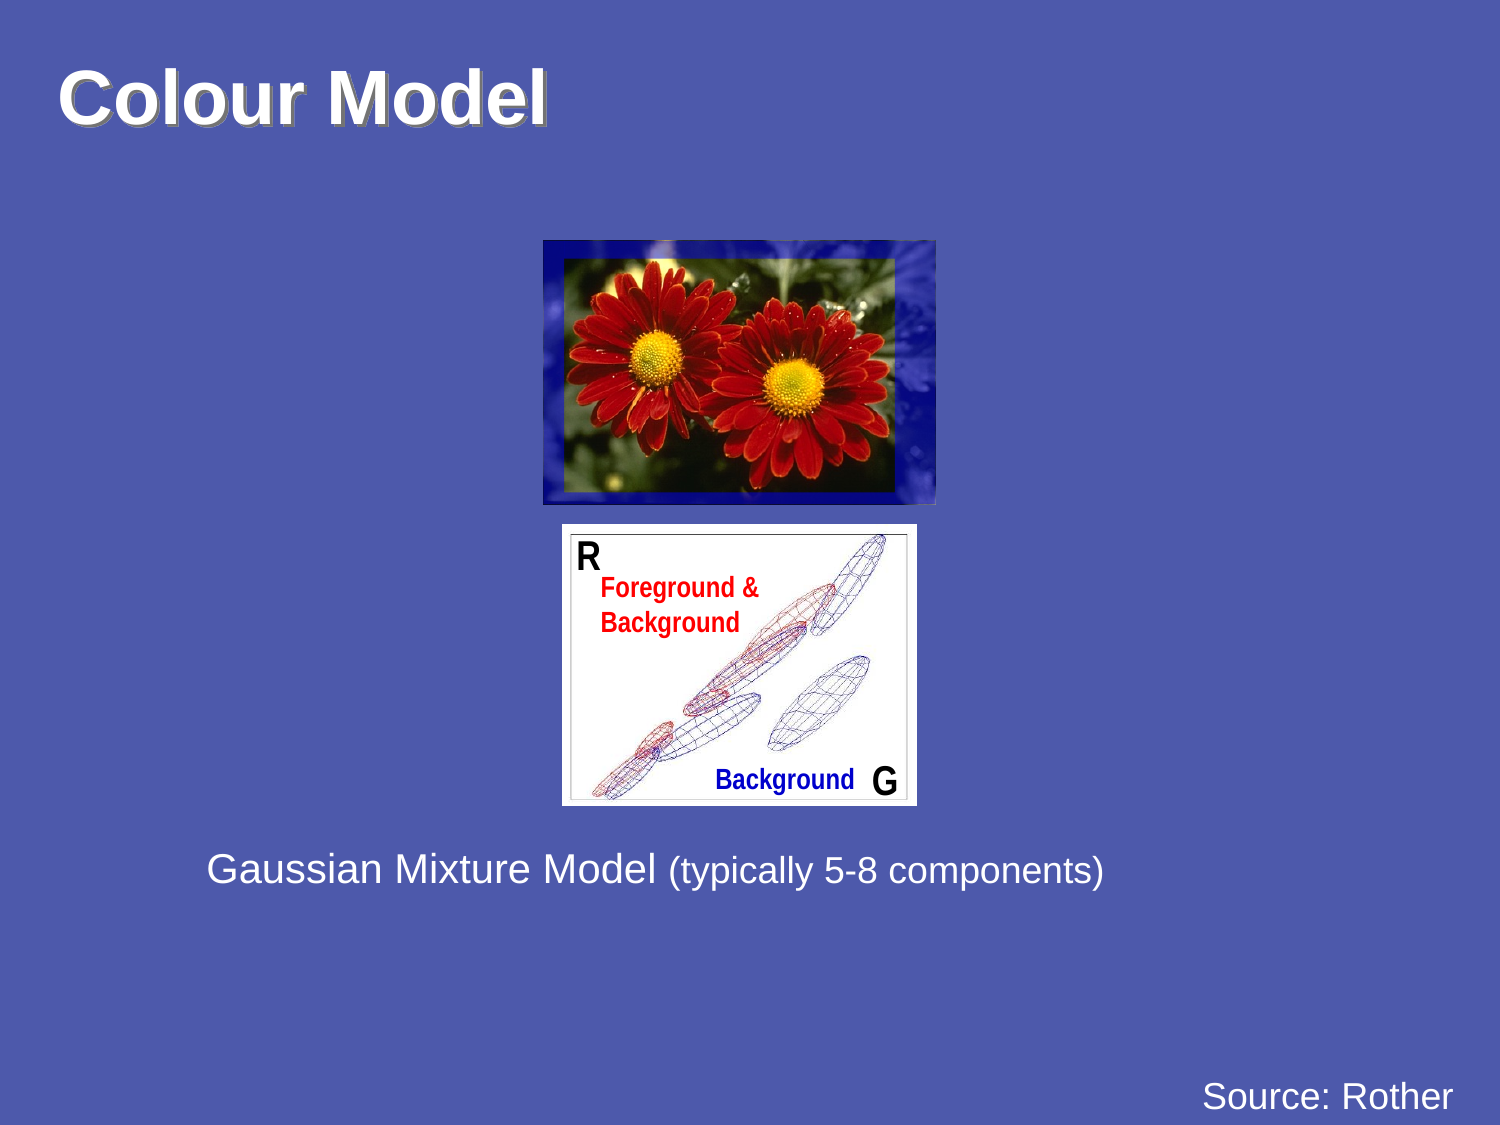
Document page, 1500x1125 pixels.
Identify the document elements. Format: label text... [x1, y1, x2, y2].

picture [562, 524, 917, 806]
text_box Source: Rother [1187, 1064, 1500, 1124]
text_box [543, 240, 936, 505]
list Gaussian Mixture Model (typically 5-8 components) [190, 833, 1212, 902]
title Colour Model [0, 0, 1051, 188]
